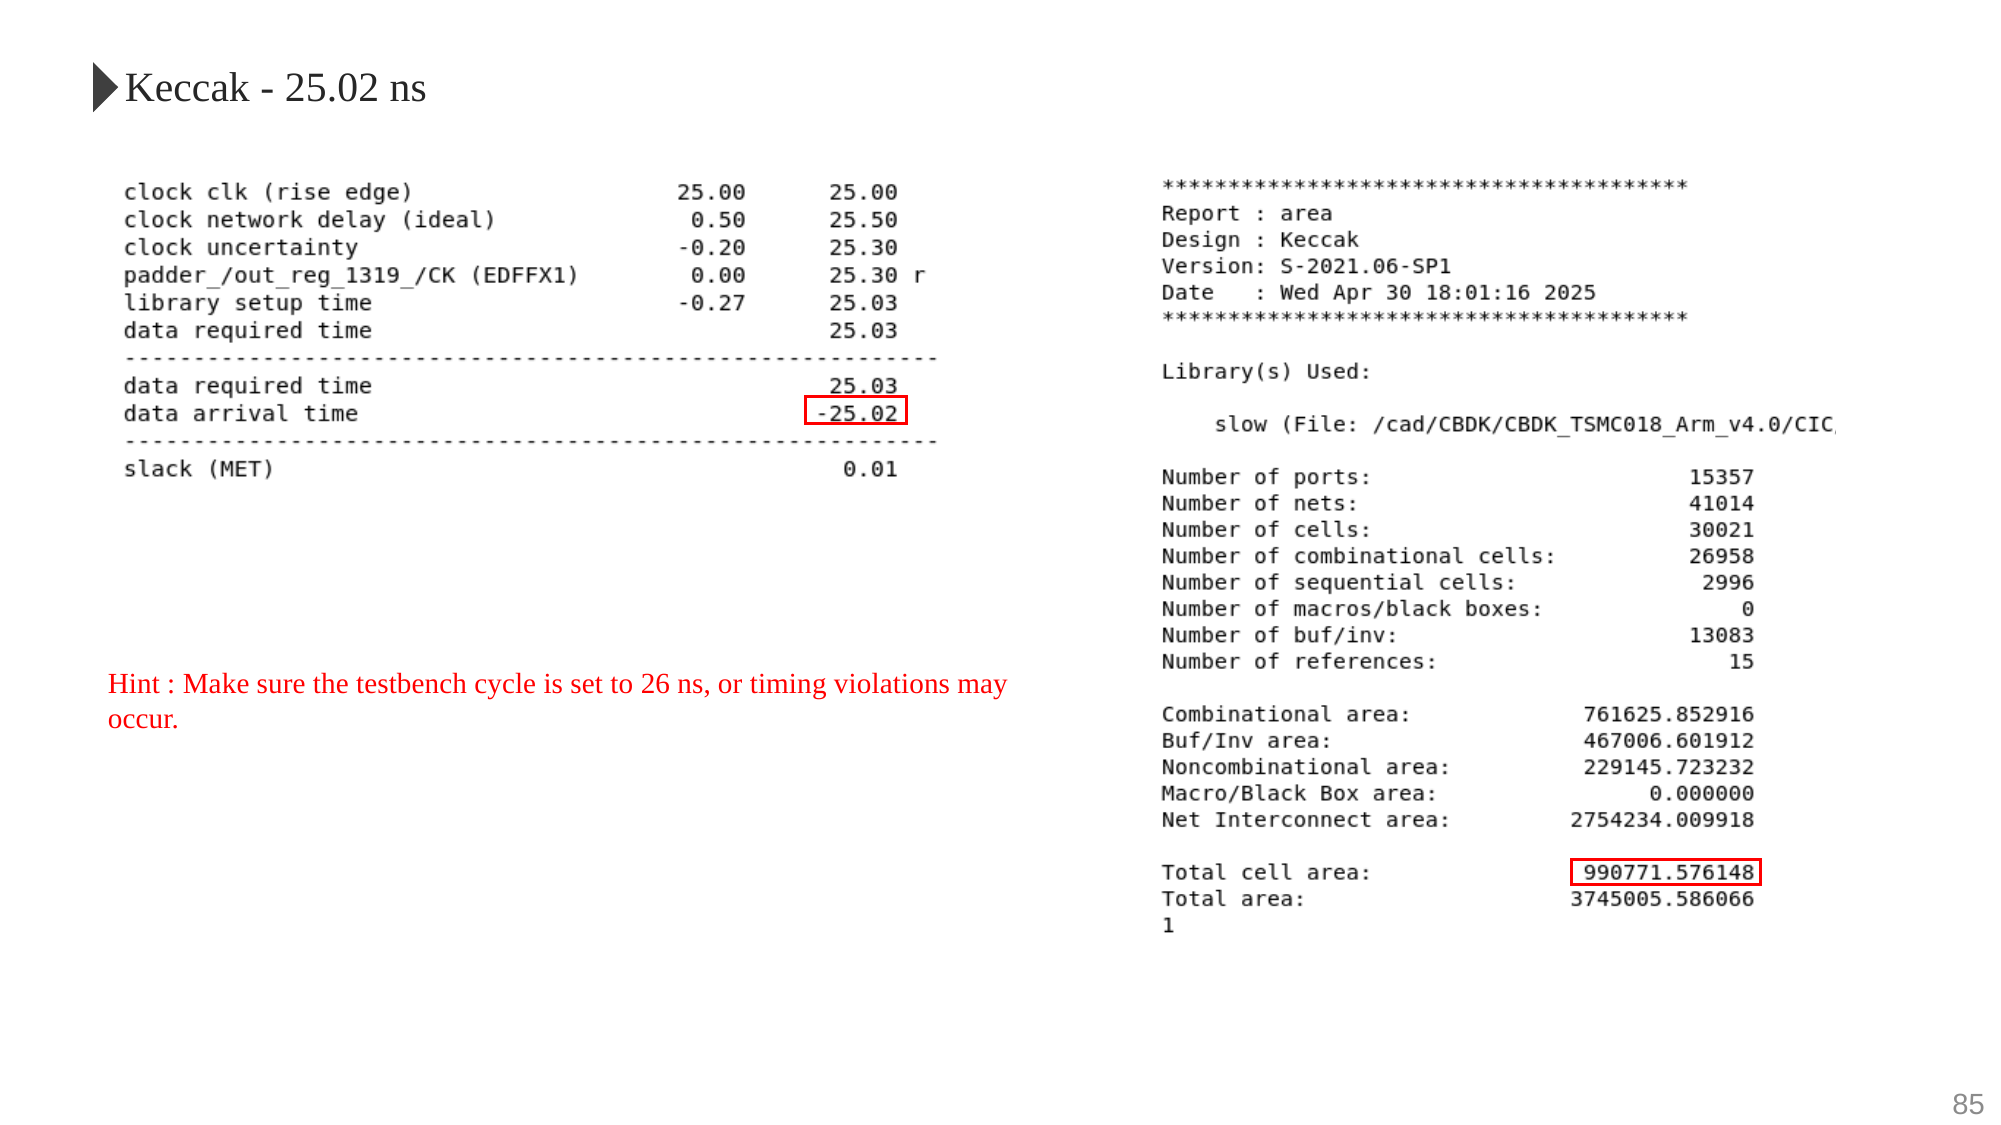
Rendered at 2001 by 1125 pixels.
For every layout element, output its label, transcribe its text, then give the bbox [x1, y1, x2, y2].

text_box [93, 52, 444, 118]
picture [93, 168, 958, 484]
text_box Hint : Make sure the testbench cycle is set to 26 ns, or timing violations may occur. [93, 656, 1094, 742]
picture [1158, 168, 1836, 934]
slide_number 85 [1550, 1072, 2000, 1125]
